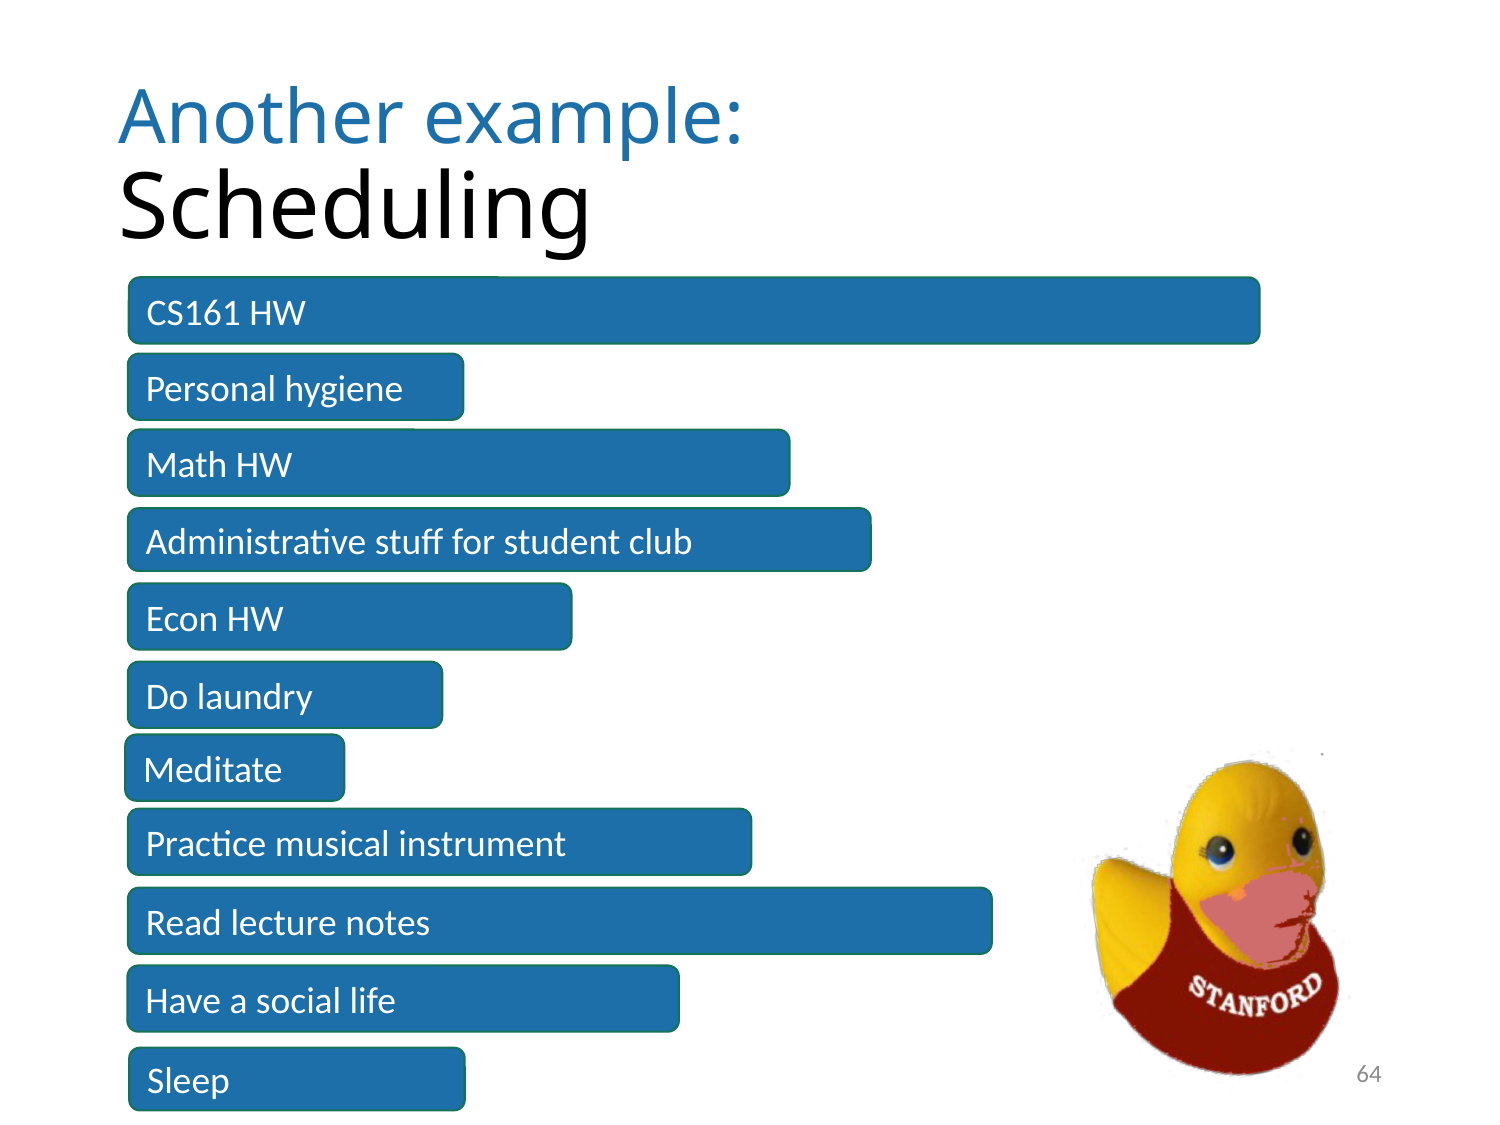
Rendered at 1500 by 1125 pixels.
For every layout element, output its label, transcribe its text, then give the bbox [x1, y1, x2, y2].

picture [1085, 740, 1378, 1091]
title Another example: Scheduling [103, 59, 1397, 278]
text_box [127, 277, 1260, 1111]
slide_number 64 [1260, 1042, 1397, 1103]
